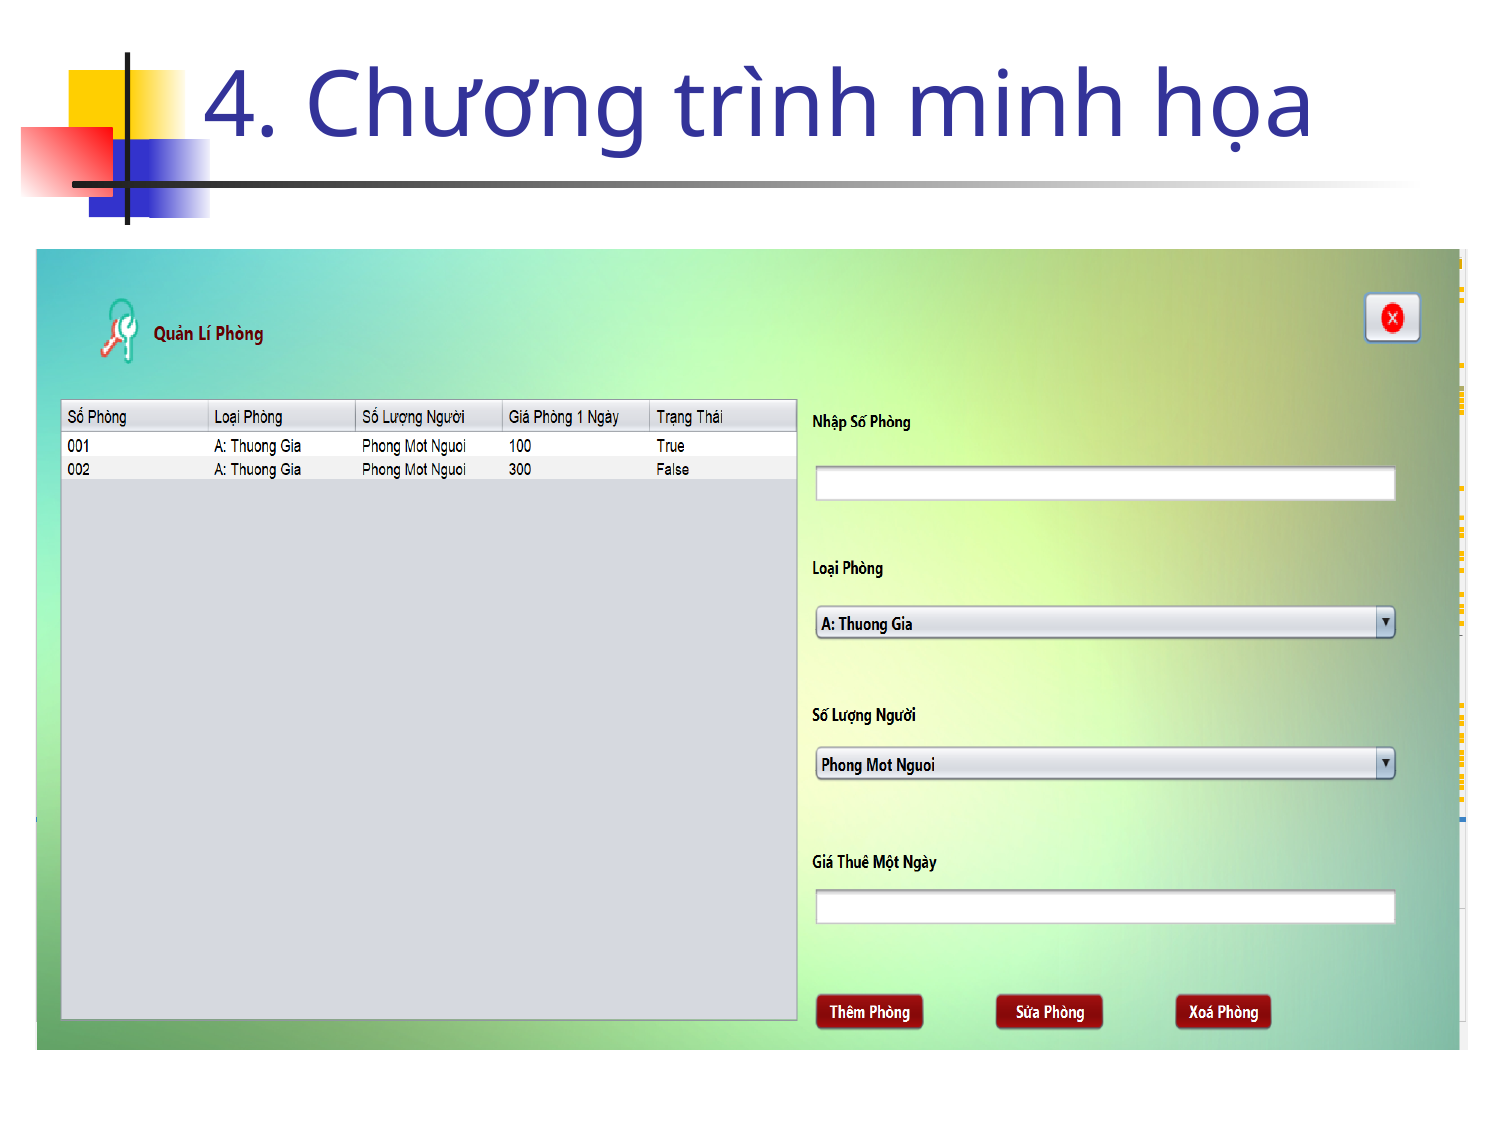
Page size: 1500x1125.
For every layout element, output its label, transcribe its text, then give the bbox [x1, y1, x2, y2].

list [35, 249, 1468, 1051]
title 4. Chương trình minh họa [188, 34, 1468, 163]
